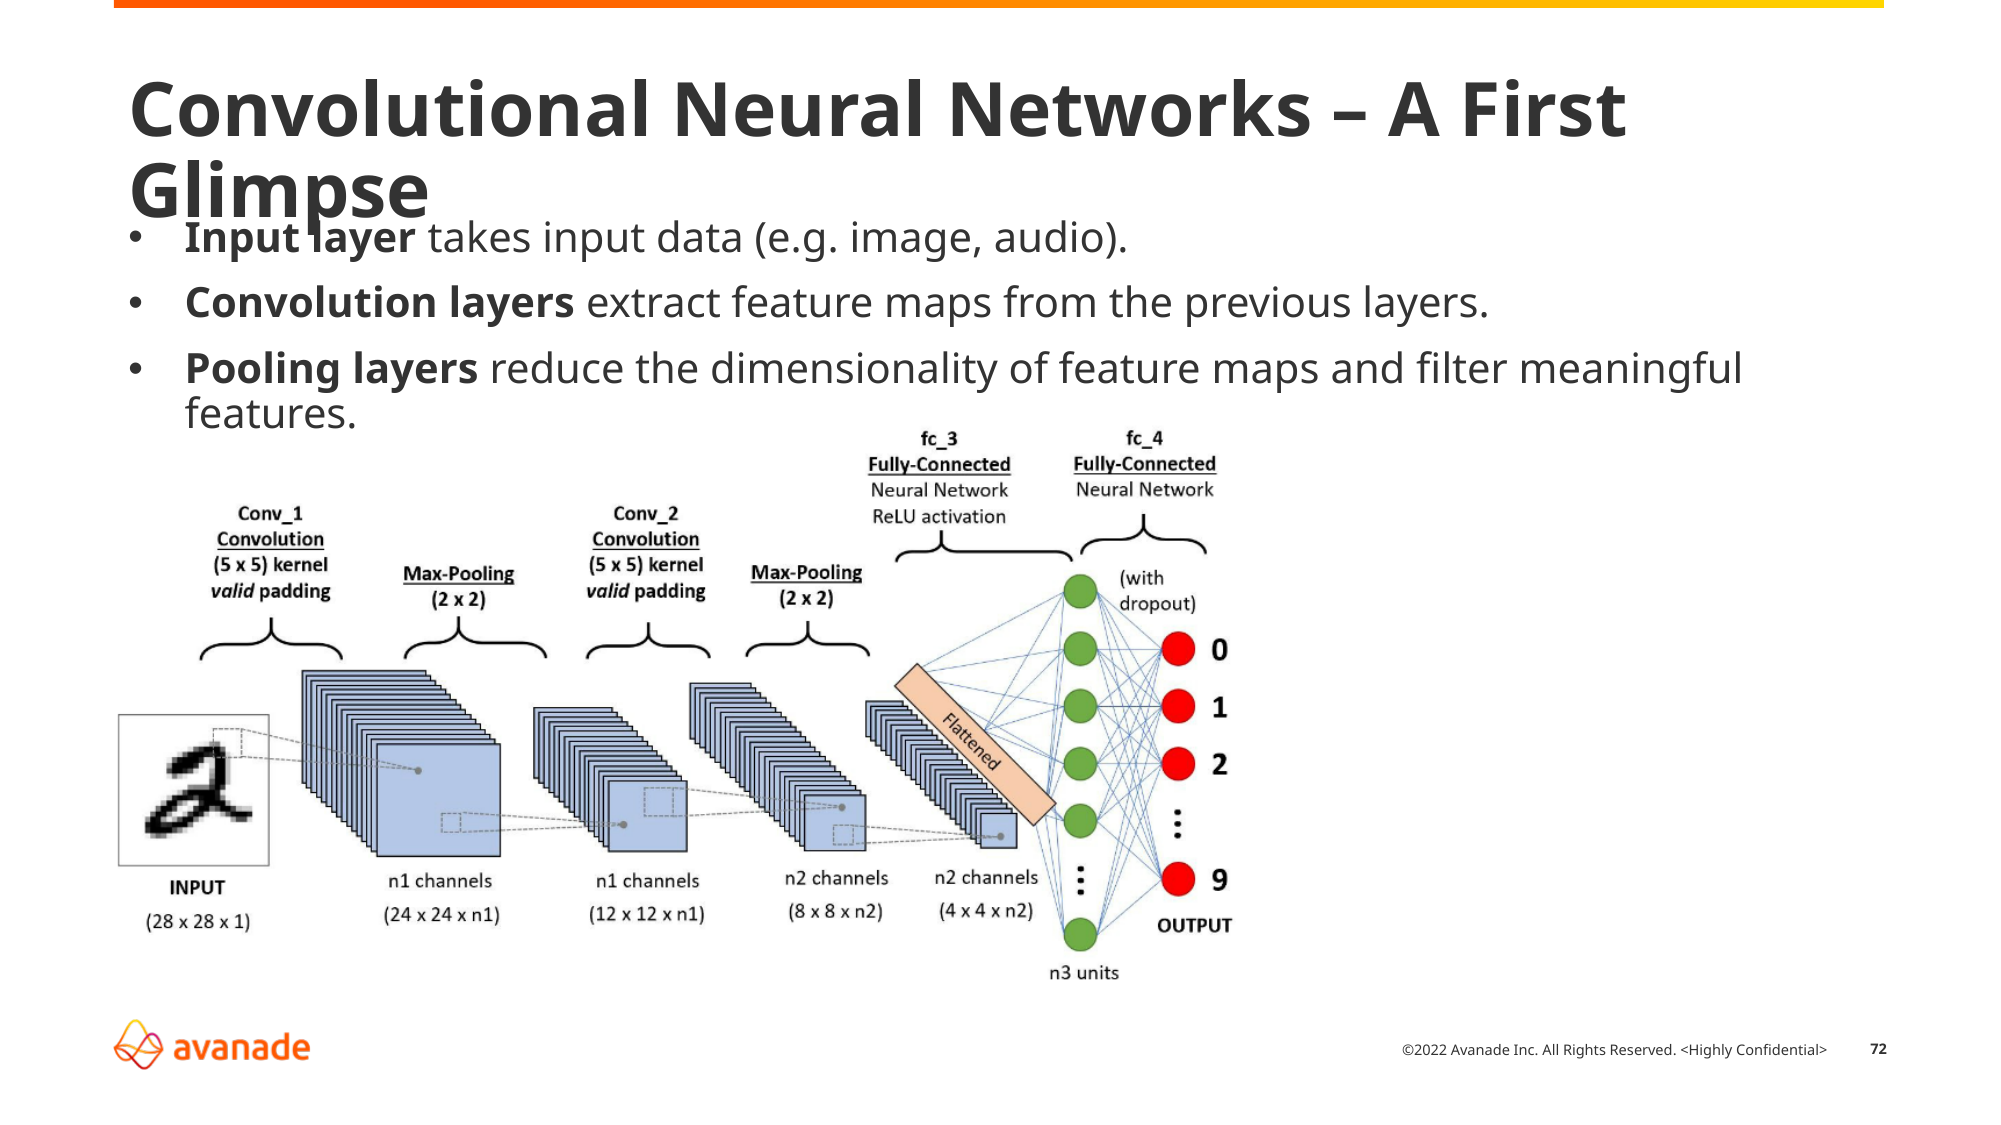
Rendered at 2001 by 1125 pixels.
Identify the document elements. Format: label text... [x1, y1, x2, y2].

picture [117, 414, 1244, 991]
title Convolutional Neural Networks – A First Glimpse [113, 64, 1883, 208]
text_box Input layer takes input data (e.g. image, audio). Convolution layers extract feature maps from the previous layers. Pooling layers reduce the dimensionality of feature maps and filter meaningful features. [113, 208, 1883, 923]
picture [93, 999, 339, 1090]
